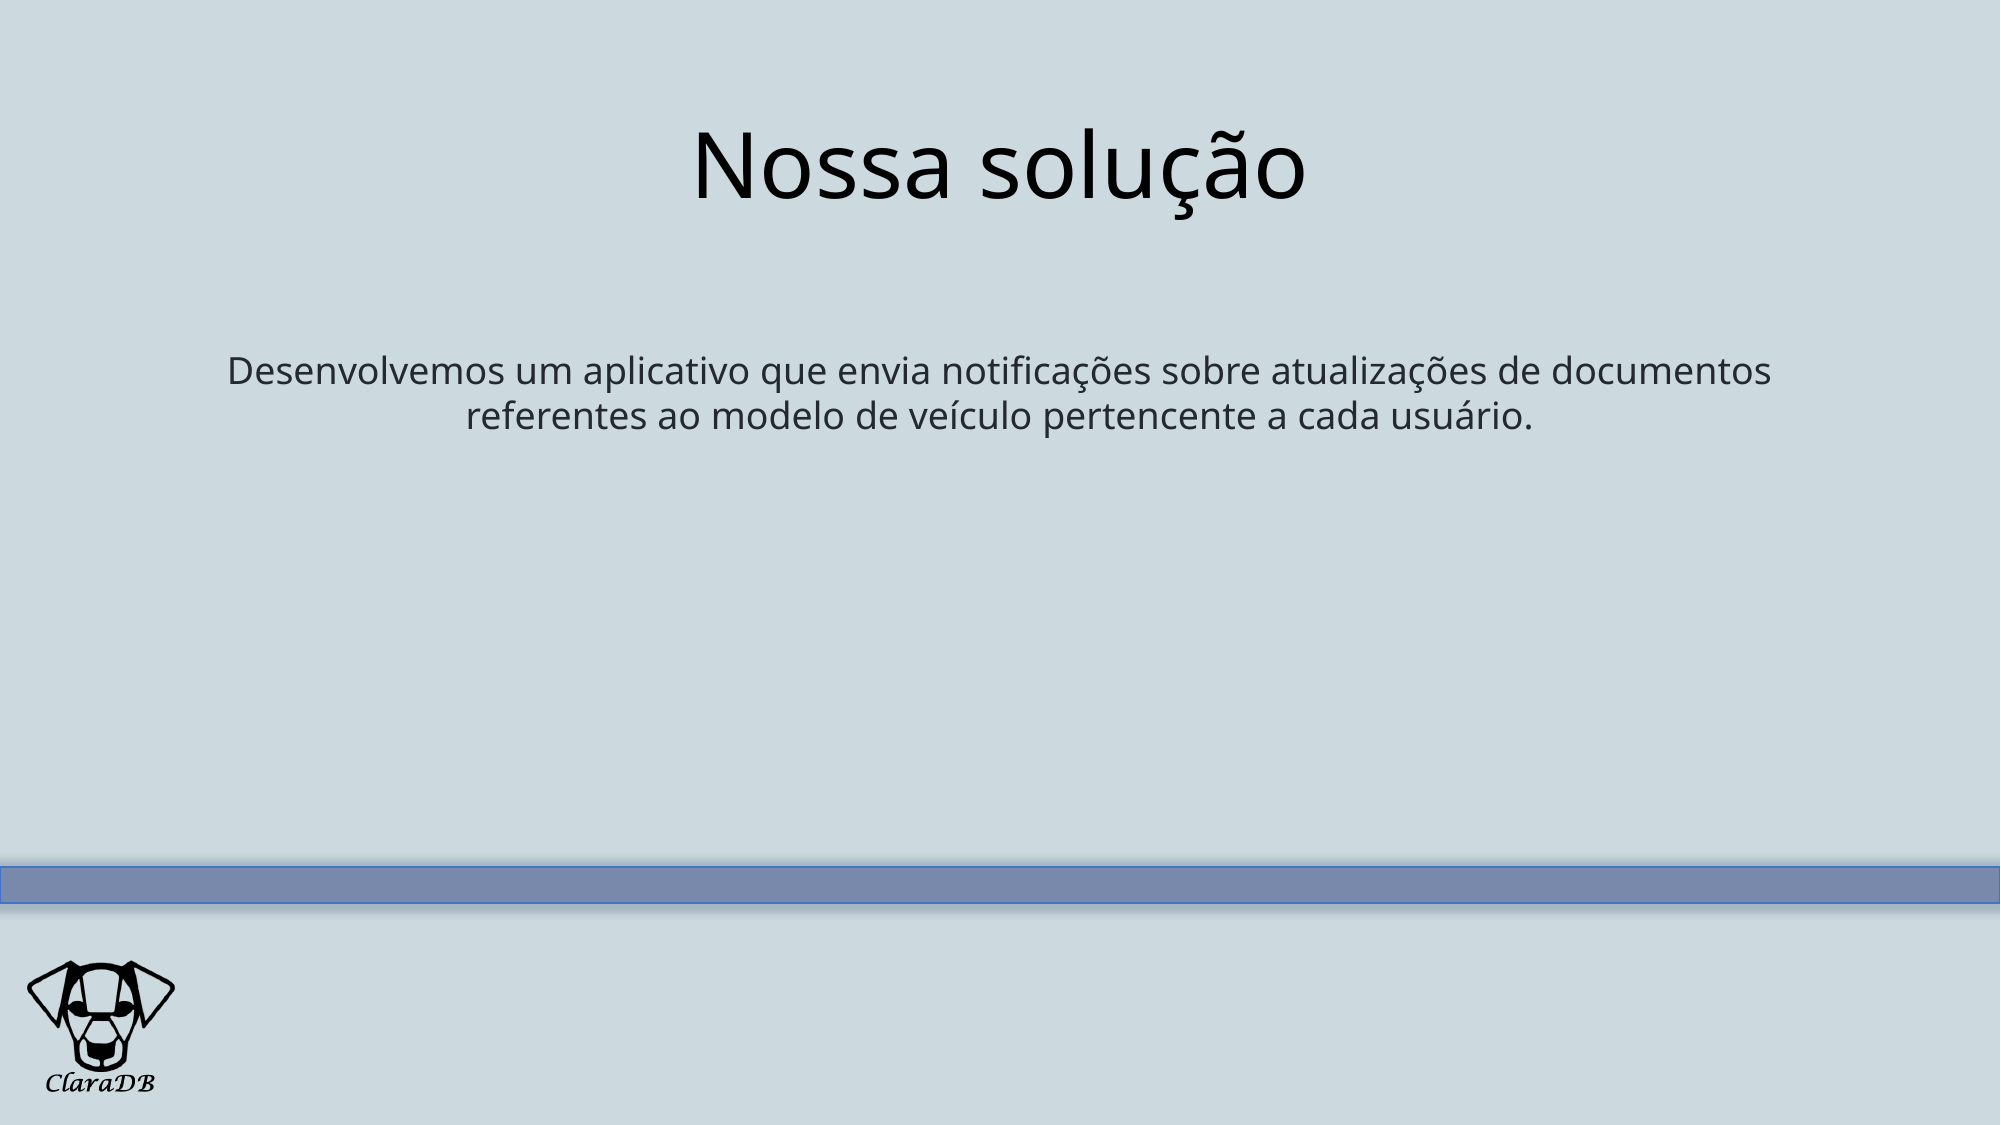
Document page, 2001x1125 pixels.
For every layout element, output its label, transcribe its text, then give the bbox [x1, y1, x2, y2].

text_box Desenvolvemos um aplicativo que envia notificações sobre atualizações de documentos referentes ao modelo de veículo pertencente a cada usuário. [208, 339, 1792, 445]
text_box [0, 866, 2000, 904]
title Nossa solução [137, 59, 1863, 278]
picture [22, 947, 181, 1099]
